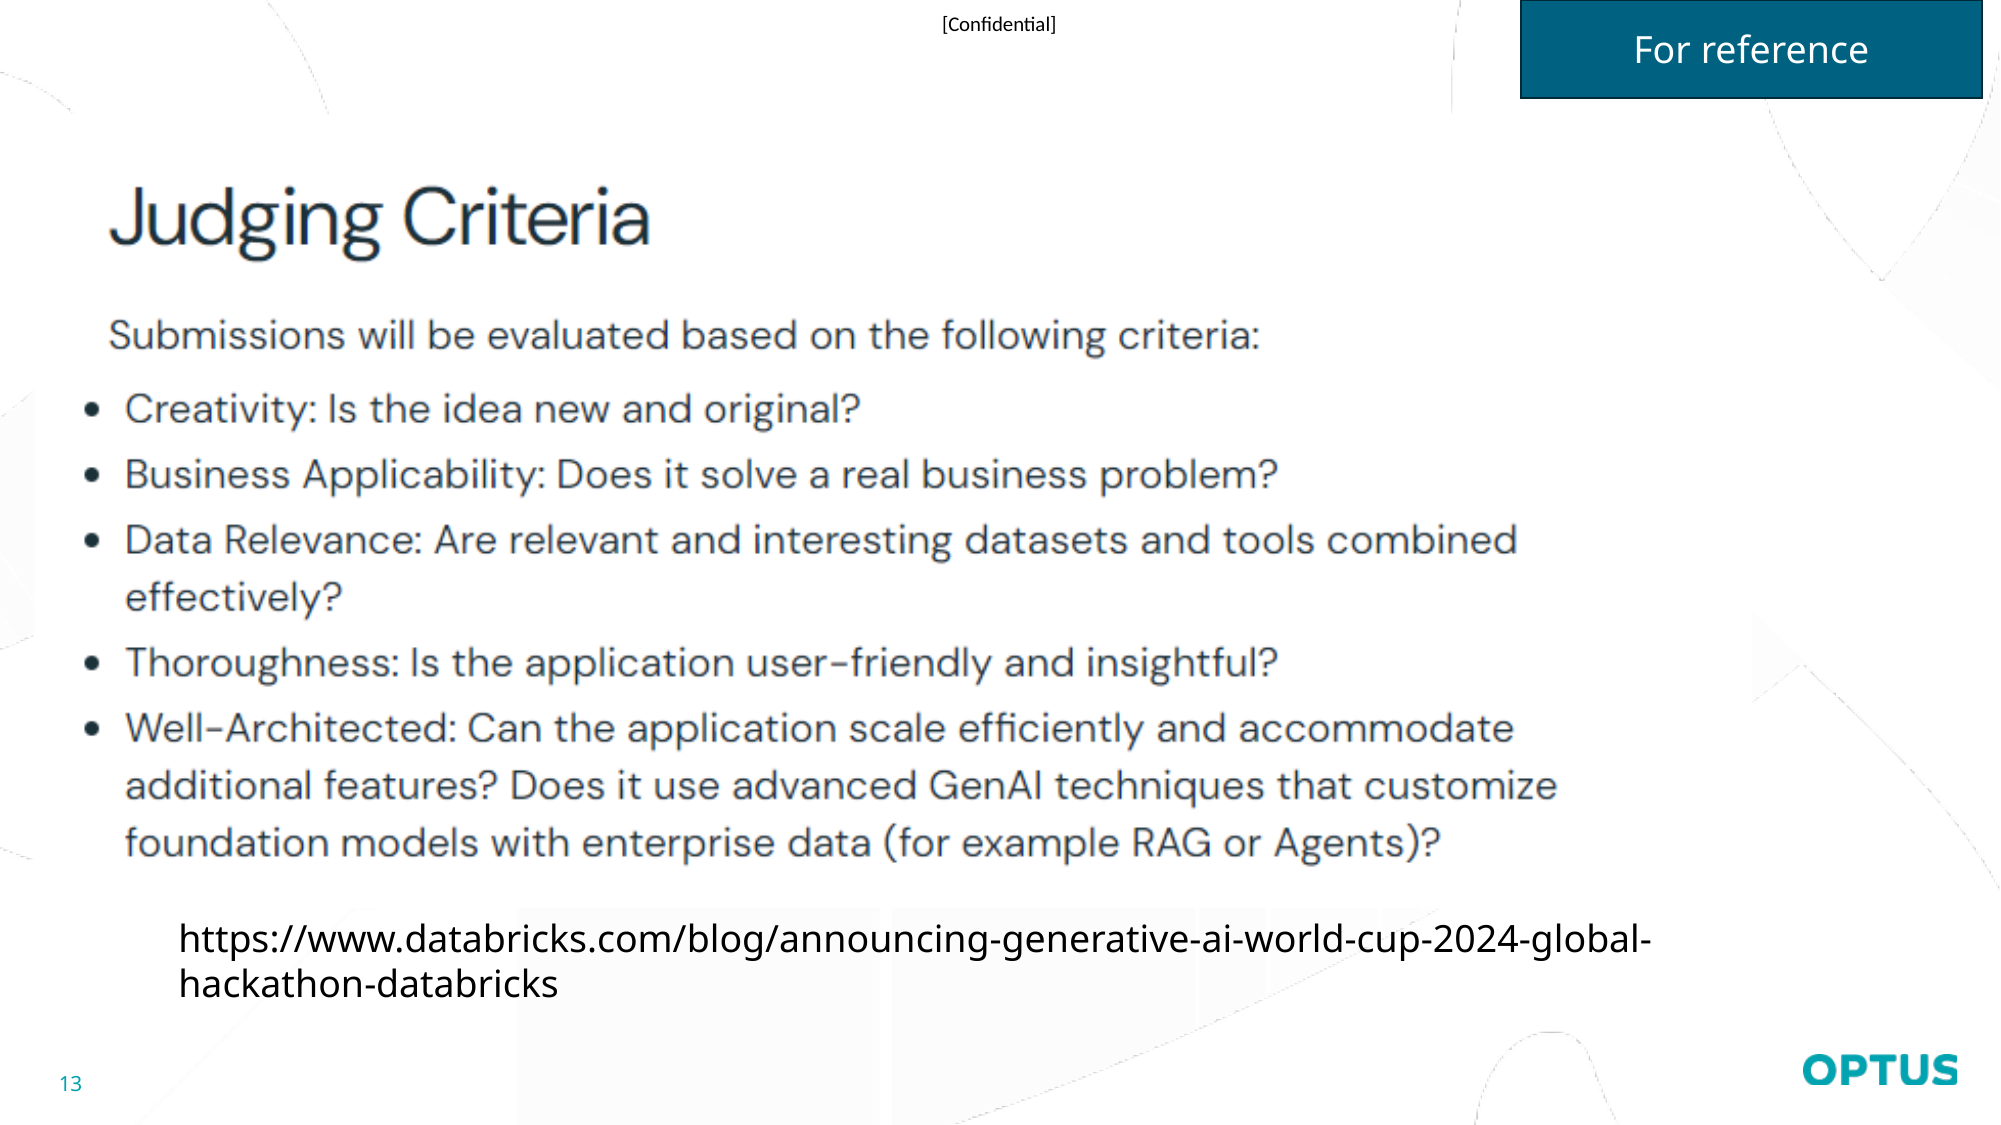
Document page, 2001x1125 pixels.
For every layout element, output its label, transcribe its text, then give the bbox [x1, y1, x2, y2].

picture [0, 0, 2000, 1125]
text_box https://www.databricks.com/blog/announcing-generative-ai-world-cup-2024-global-hackathon-databricks [163, 907, 1798, 1013]
text_box For reference [1520, 0, 1983, 99]
